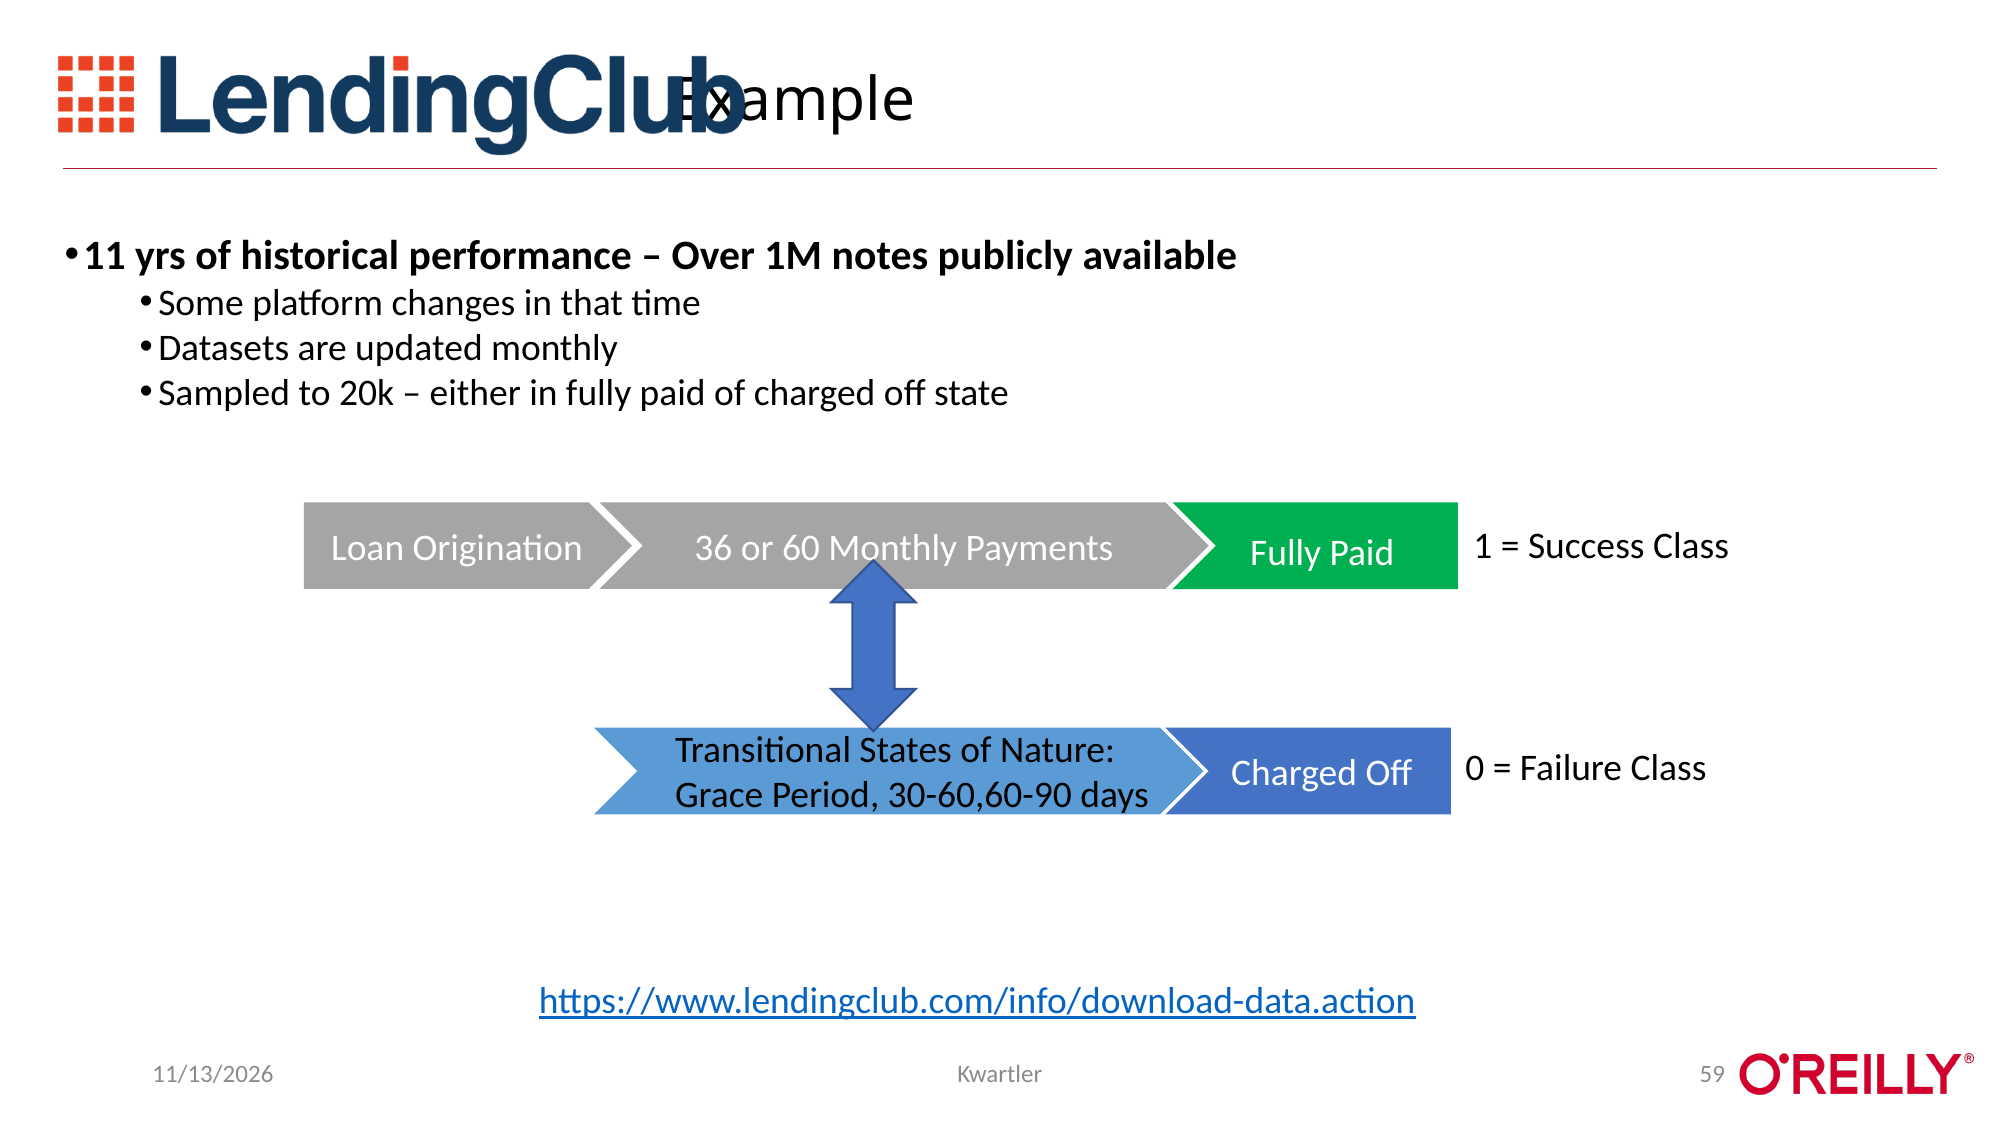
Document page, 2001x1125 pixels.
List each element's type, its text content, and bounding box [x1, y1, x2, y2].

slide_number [137, 1042, 588, 1103]
footer Kwartler [662, 1042, 1338, 1103]
text_box 11 yrs of historical performance – Over 1M notes publicly available Some platform changes in that time Datasets are updated monthly Sampled to 20k – either in fully paid of charged off state [49, 220, 1863, 466]
text_box 1 = Success Class [1458, 513, 1745, 573]
picture [1741, 1050, 1975, 1096]
text_box 0 = Failure Class [1458, 735, 1722, 795]
title Example [752, 59, 1863, 142]
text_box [303, 502, 1458, 824]
text_box https://www.lendingclub.com/info/download-data.action [524, 968, 1467, 1029]
picture [49, 53, 752, 162]
text_box 59 [1412, 1042, 1741, 1103]
